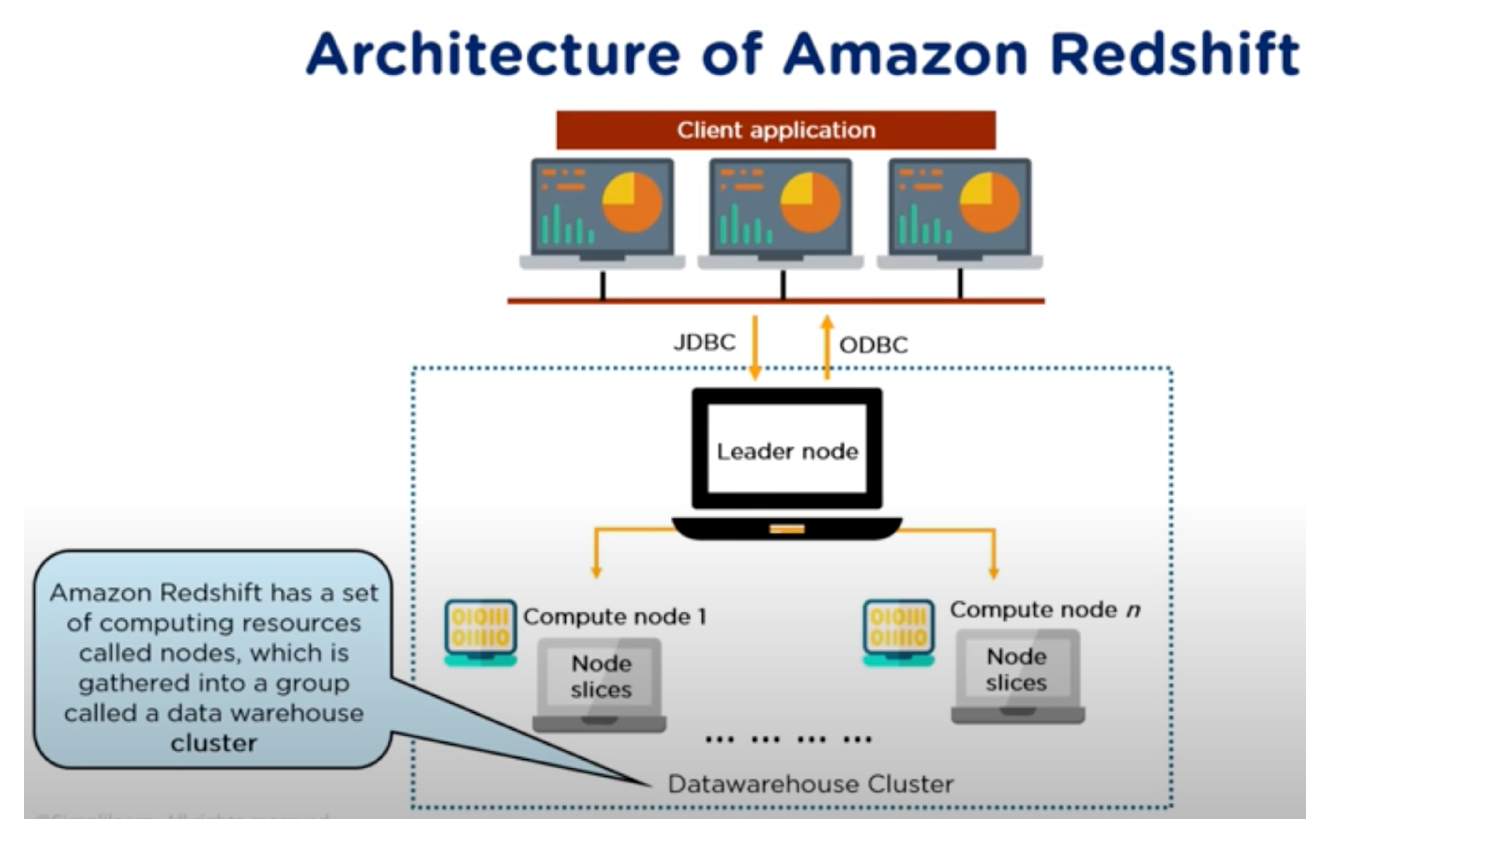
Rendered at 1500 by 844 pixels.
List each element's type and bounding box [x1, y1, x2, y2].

picture [24, 24, 1307, 819]
